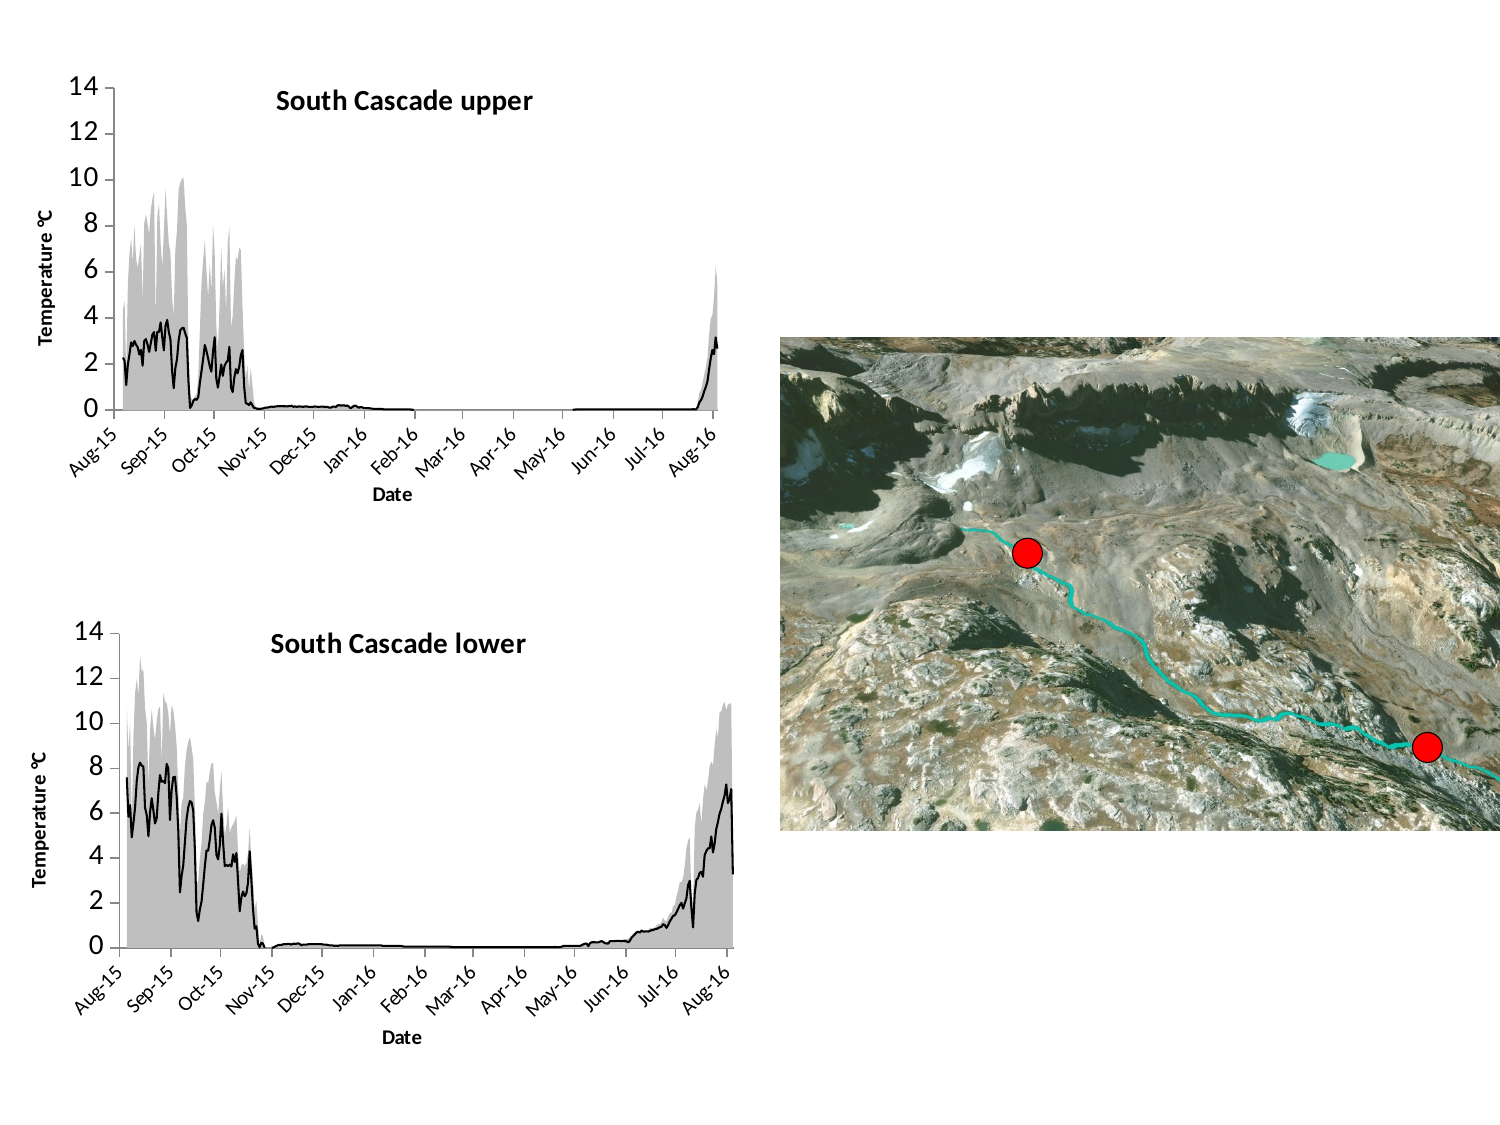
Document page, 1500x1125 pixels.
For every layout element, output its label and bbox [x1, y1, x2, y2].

chart [29, 62, 781, 513]
chart [23, 605, 774, 1056]
text_box [779, 337, 1500, 831]
